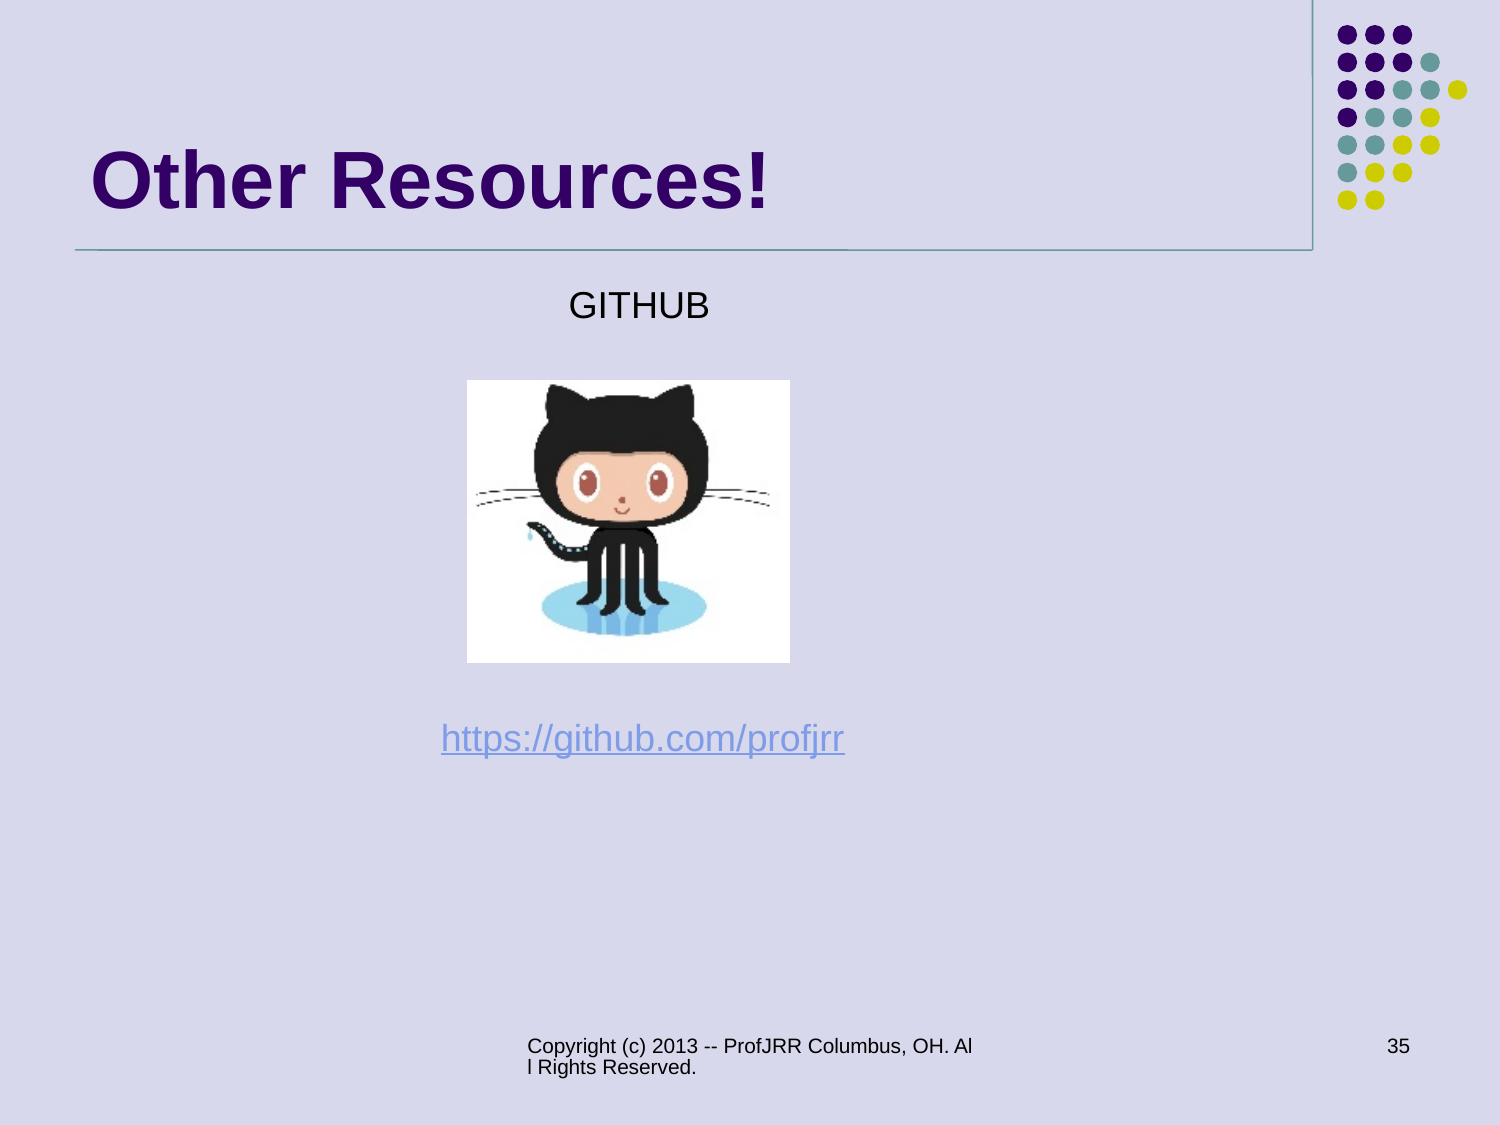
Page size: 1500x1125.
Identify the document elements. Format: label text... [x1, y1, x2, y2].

footer Copyright (c) 2013 -- ProfJRR Columbus, OH. All Rights Reserved. [512, 1025, 988, 1100]
picture [467, 379, 790, 664]
text_box GITHUB [489, 274, 790, 379]
text_box https://github.com/profjrr [420, 706, 865, 811]
slide_number 35 [1074, 1025, 1425, 1100]
title Other Resources! [75, 20, 1313, 233]
